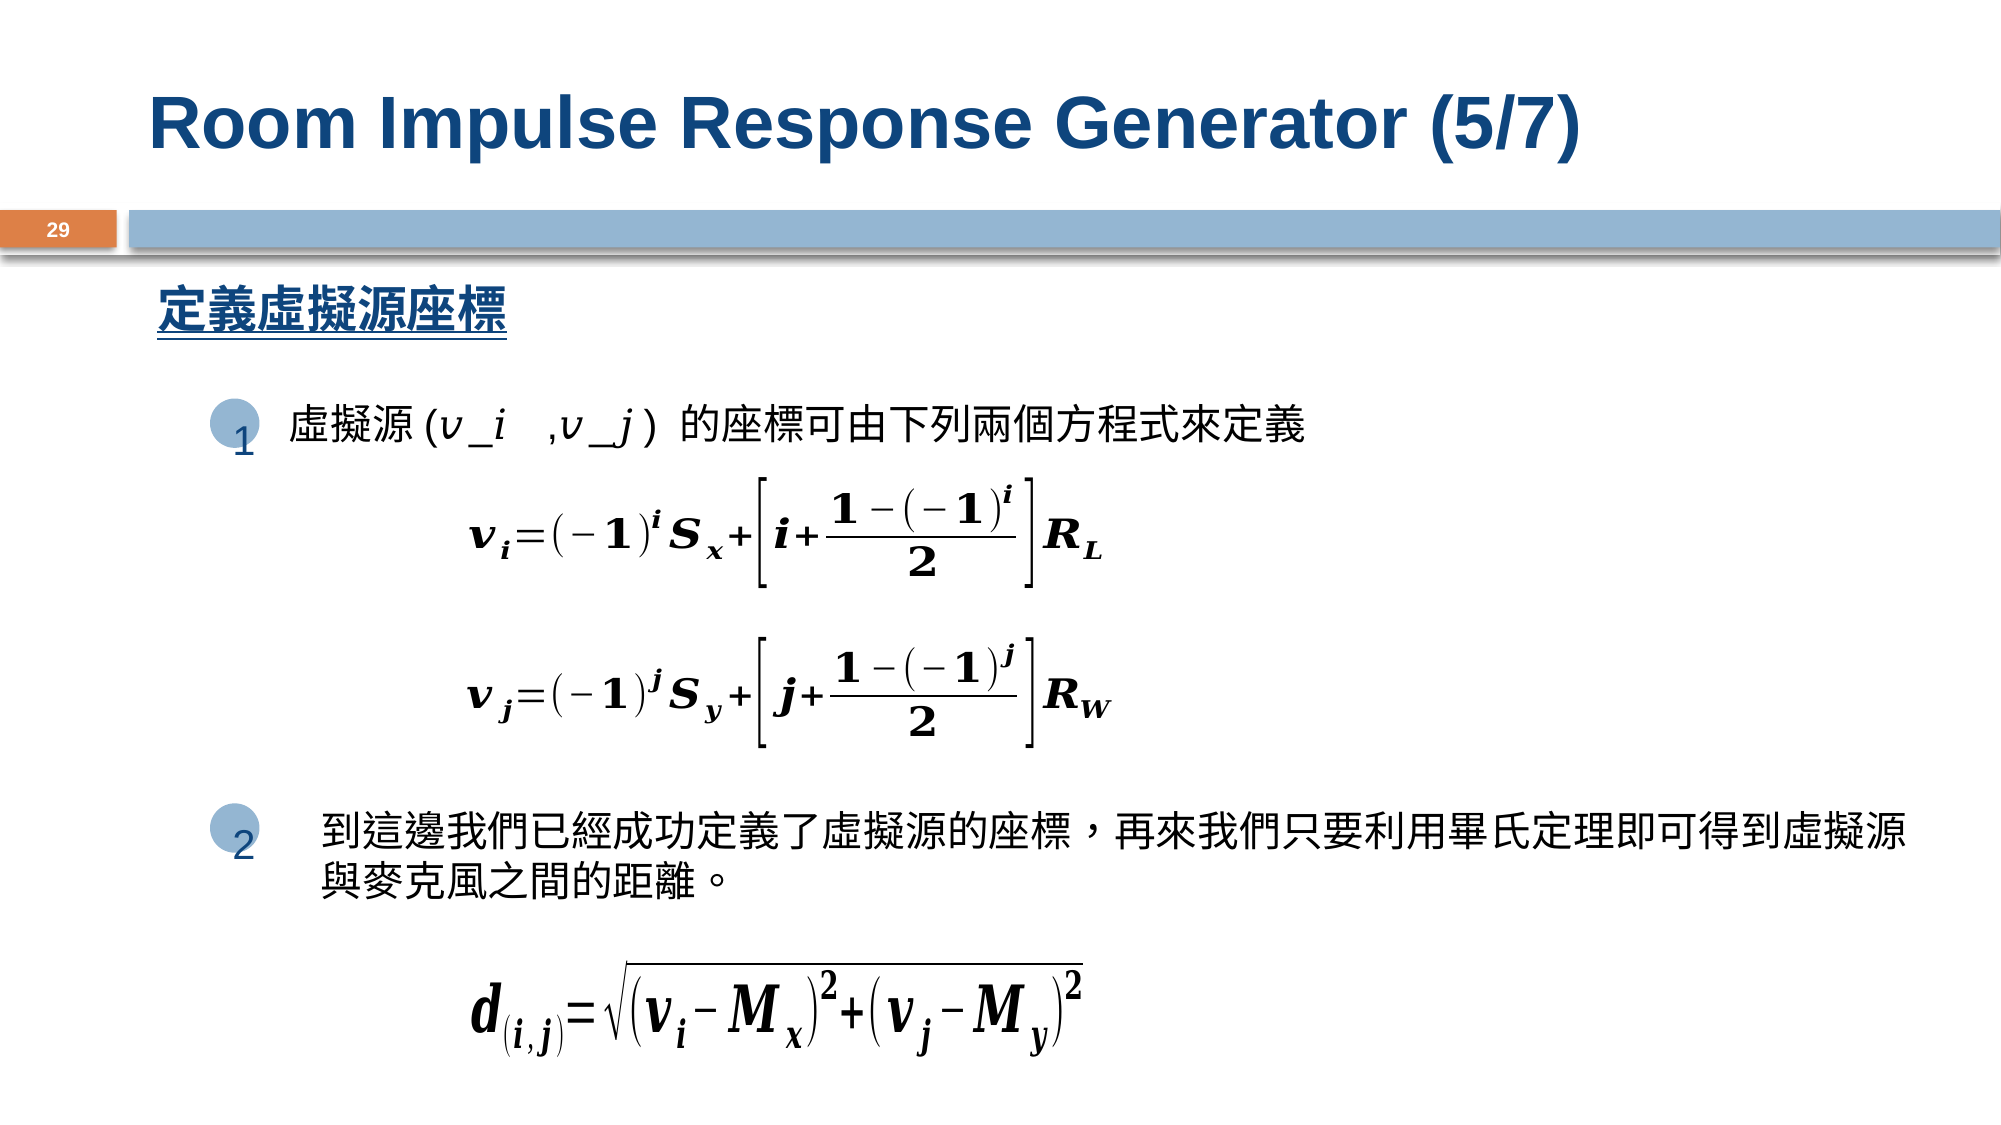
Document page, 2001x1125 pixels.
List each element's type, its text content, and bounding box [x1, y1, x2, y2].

text_box 1 [210, 398, 260, 448]
text_box 虛擬源(𝑣_𝑖 ,𝑣_𝑗) 的座標可由下列兩個方程式來定義 [288, 397, 1306, 448]
text_box 2 [210, 803, 260, 853]
text_box 到這邊我們已經成功定義了虛擬源的座標，再來我們只要利用畢氏定理即可得到虛擬源與麥克風之間的距離。 [320, 804, 1934, 905]
text_box 定義虛擬源座標 [157, 277, 551, 338]
slide_number 29 [0, 208, 117, 249]
title Room Impulse Response Generator (5/7) [133, 37, 1917, 200]
